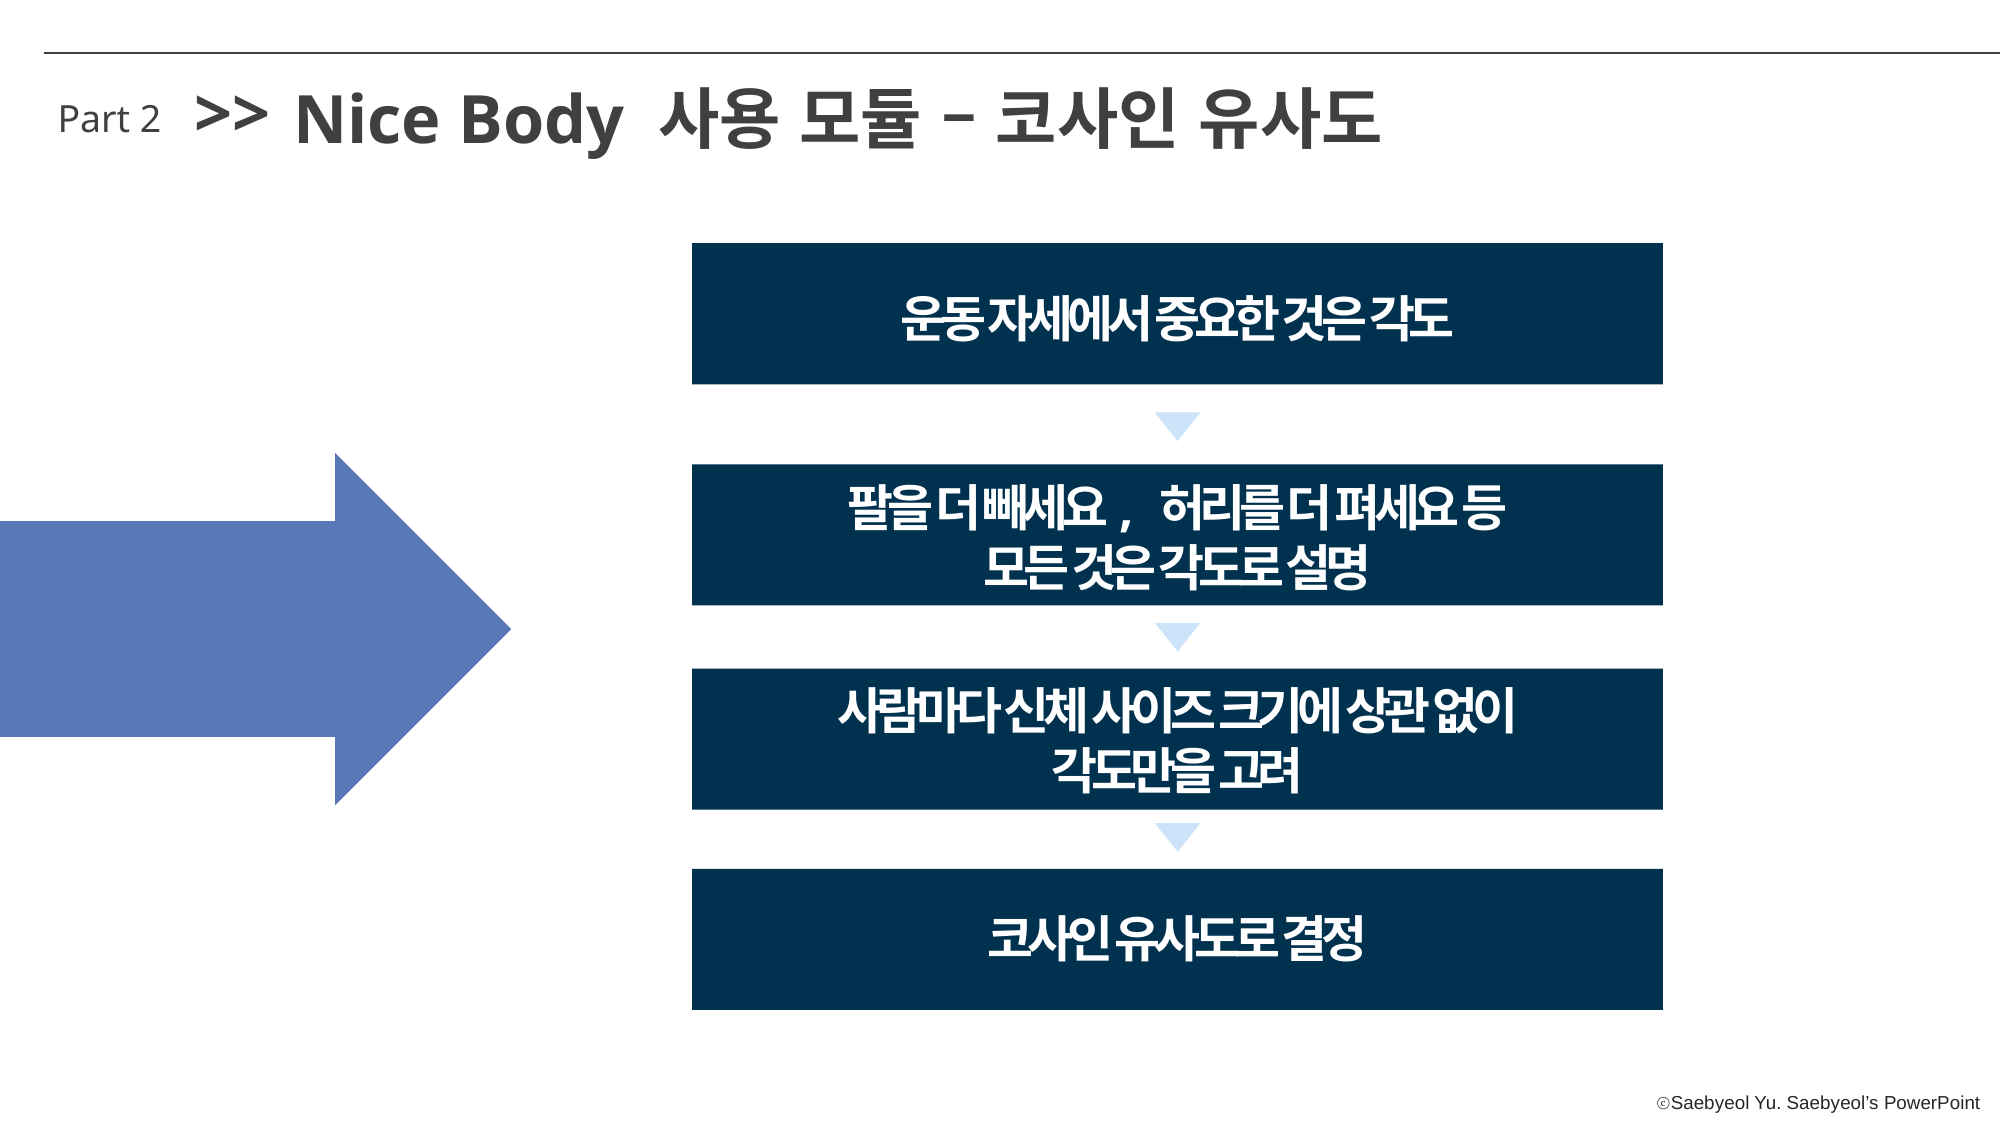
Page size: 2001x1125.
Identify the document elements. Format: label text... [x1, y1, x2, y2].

text_box [691, 668, 1664, 811]
text_box 운동 자세에서 중요한 것은 각도 [865, 280, 1490, 356]
text_box [1152, 621, 1203, 654]
text_box >> [179, 63, 286, 159]
text_box [0, 450, 513, 808]
text_box [691, 868, 1664, 1011]
text_box Part 2 [42, 87, 177, 147]
text_box [691, 463, 1664, 606]
text_box 코사인 유사도로 결정 [796, 899, 1559, 975]
text_box [691, 242, 1664, 385]
text_box 팔을 더 빼세요, 허리를 더 펴세요 등 모든 것은 각도로 설명 [832, 469, 1523, 605]
text_box Nice Body 사용 모듈 – 코사인 유사도 [278, 69, 1399, 165]
text_box [1152, 411, 1203, 443]
text_box [1152, 822, 1203, 854]
text_box 사람마다 신체 사이즈 크기에 상관 없이 각도만을 고려 [796, 672, 1559, 807]
